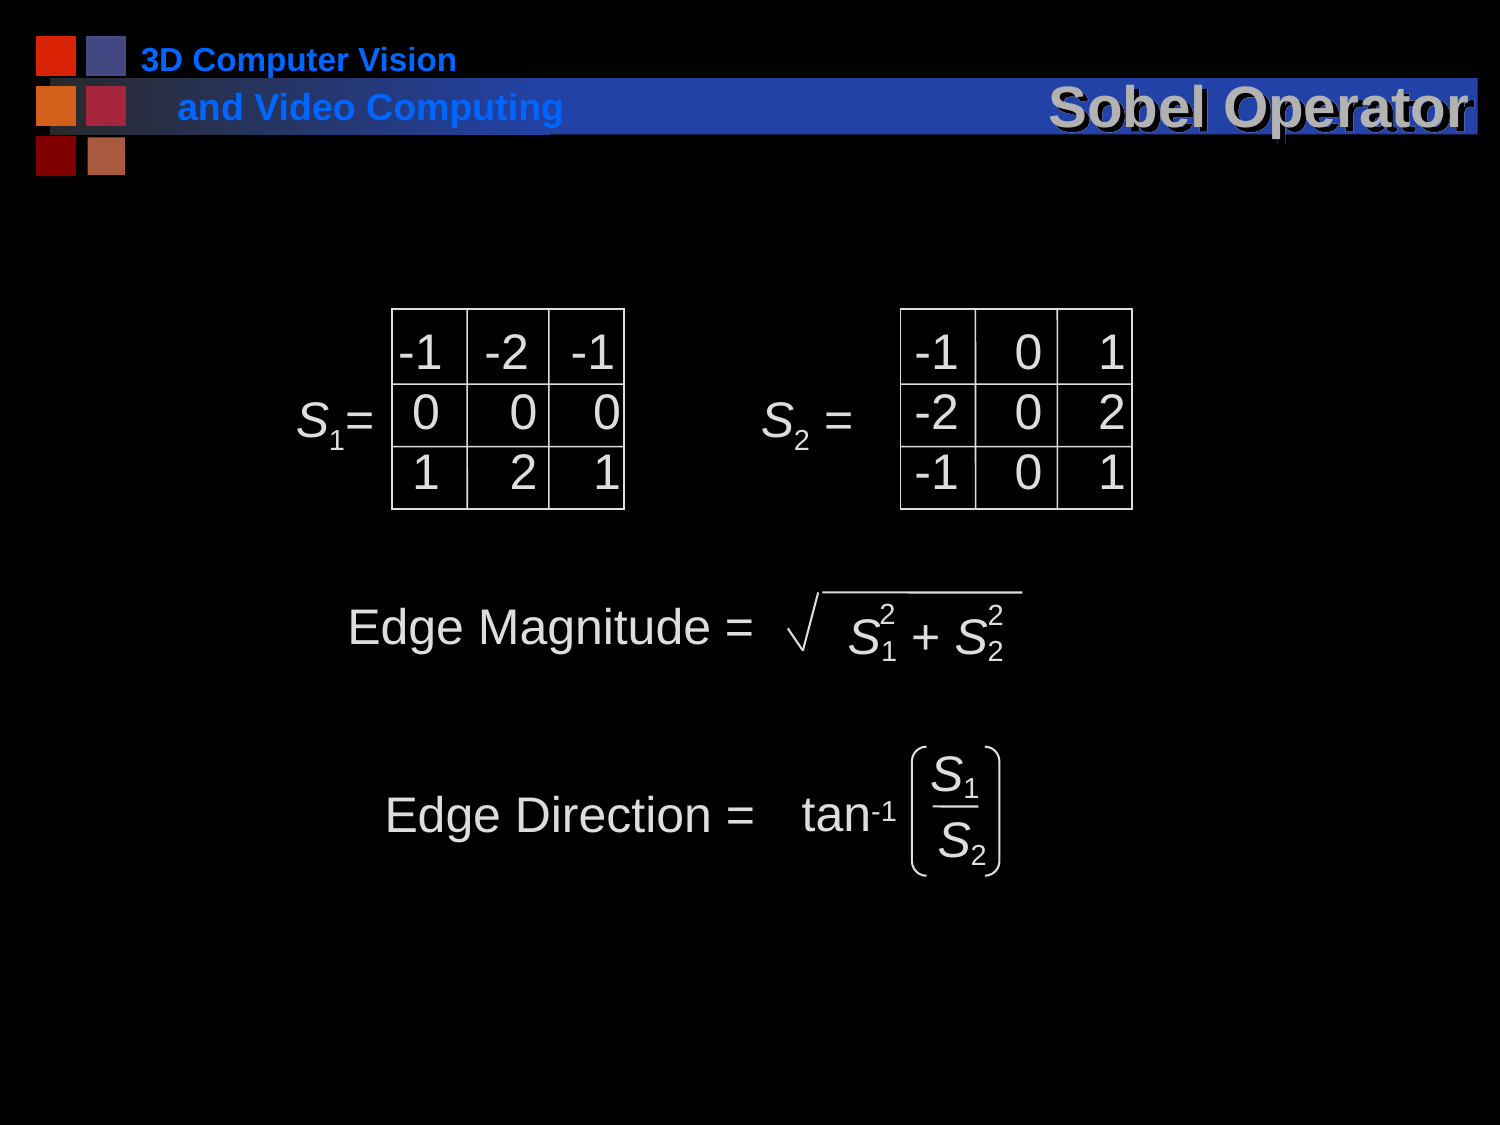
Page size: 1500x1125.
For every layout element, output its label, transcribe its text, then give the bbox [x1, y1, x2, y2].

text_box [280, 308, 1155, 510]
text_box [331, 587, 1023, 876]
title Sobel Operator [1032, 46, 1486, 148]
